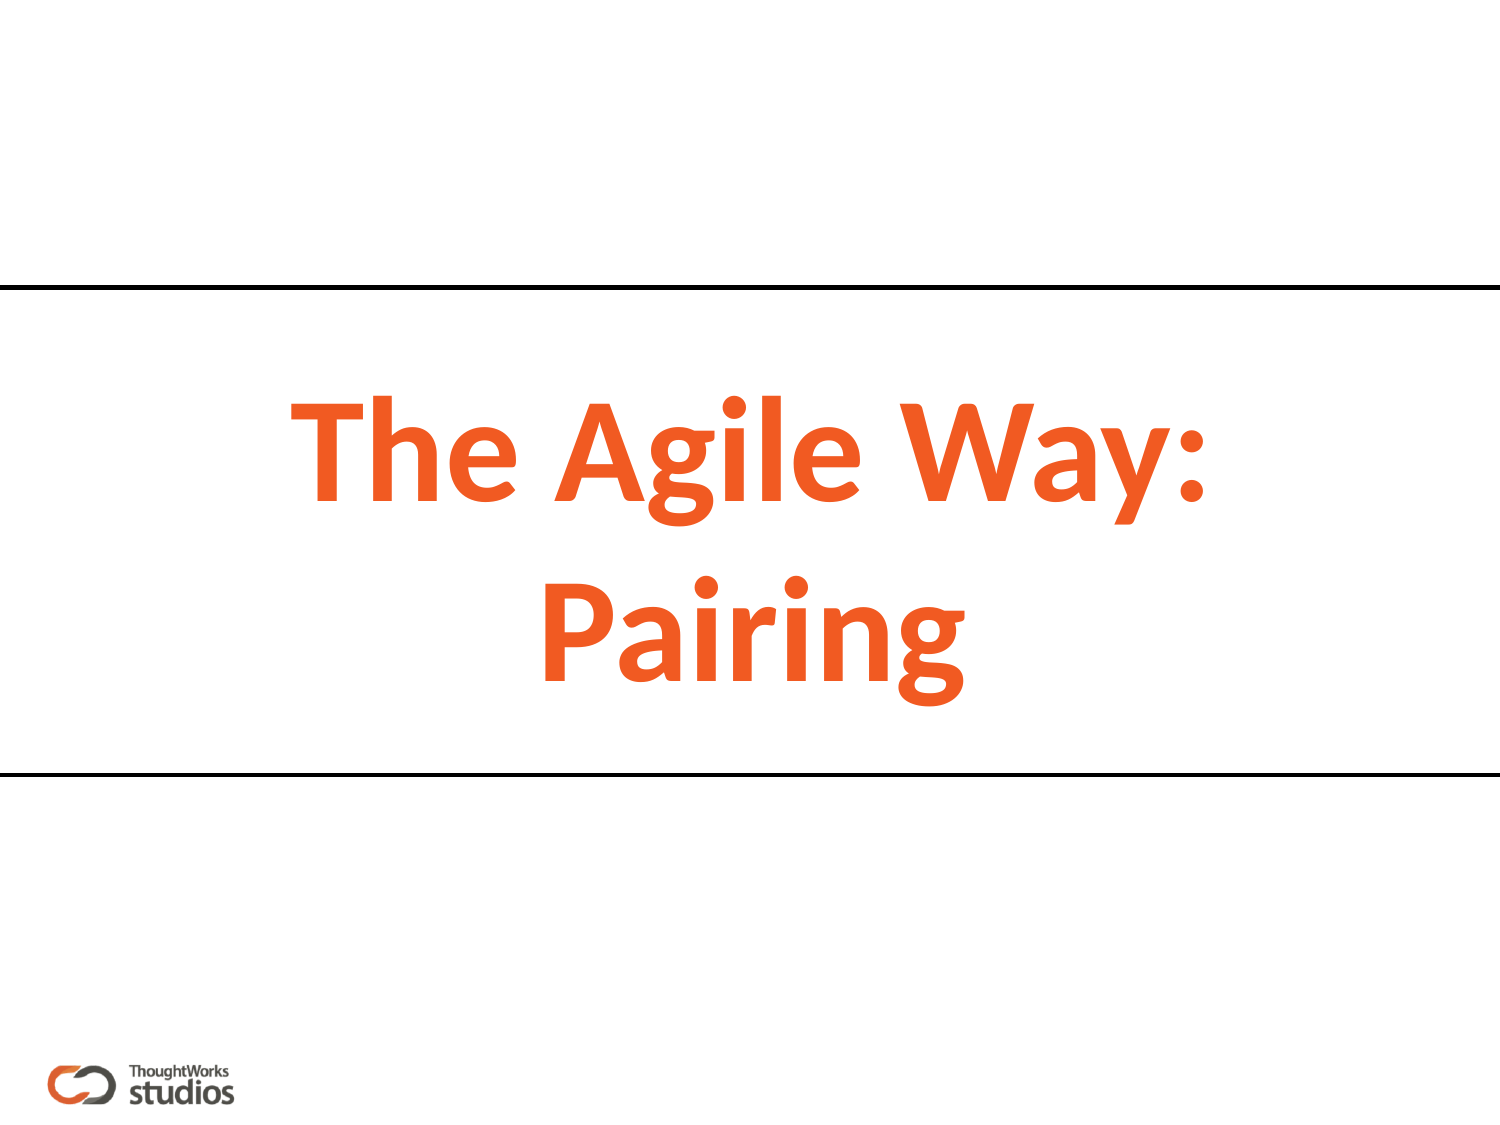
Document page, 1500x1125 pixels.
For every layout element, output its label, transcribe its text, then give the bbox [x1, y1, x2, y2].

picture [46, 1063, 235, 1105]
title The Agile Way: Pairing [62, 299, 1443, 763]
